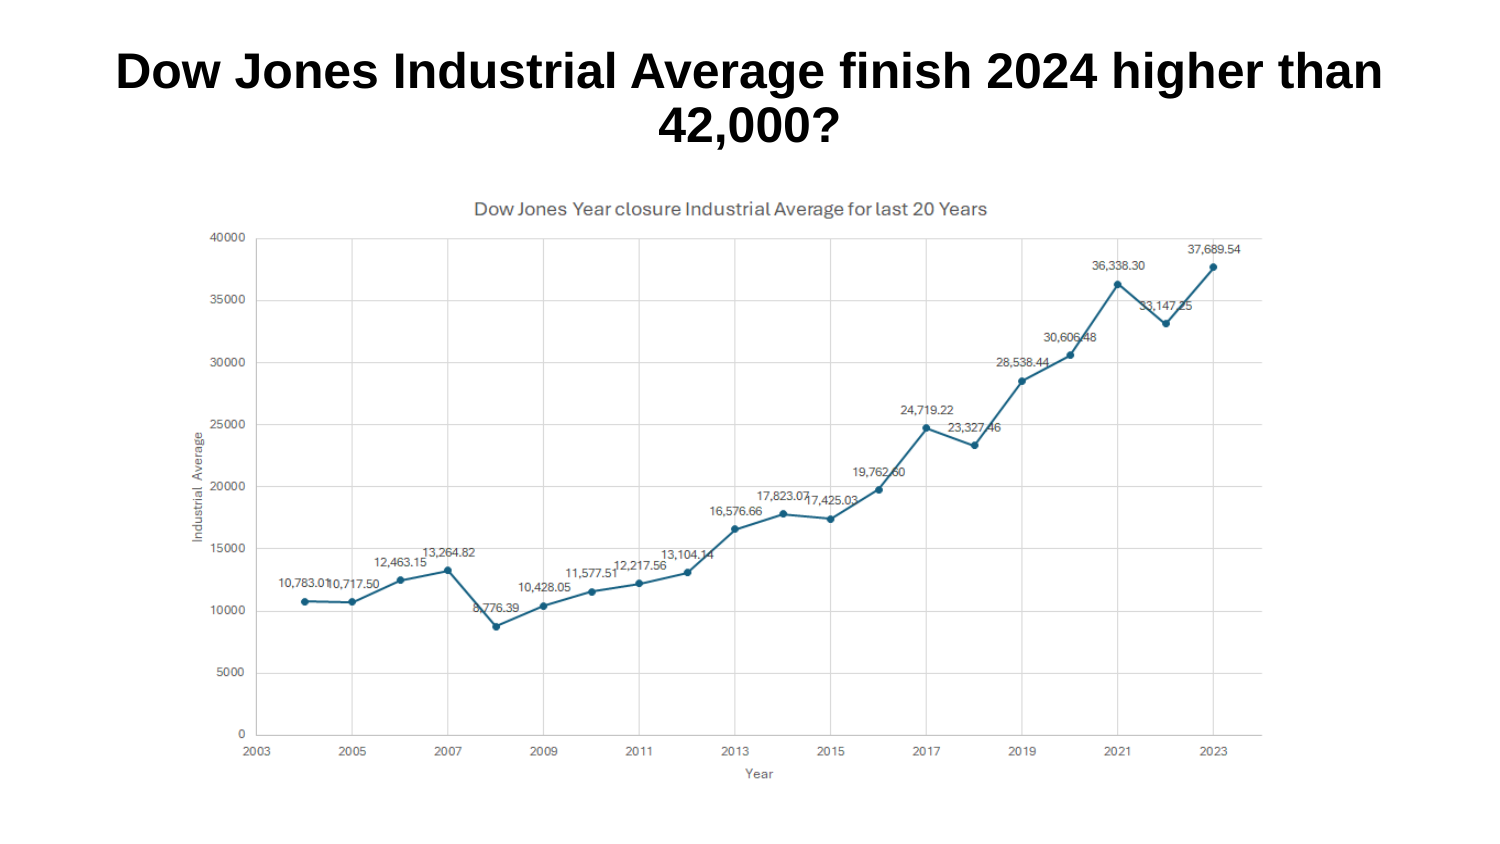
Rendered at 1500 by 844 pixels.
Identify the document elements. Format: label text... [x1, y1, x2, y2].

picture [168, 185, 1292, 800]
title Dow Jones Industrial Average finish 2024 higher than 42,000? [103, 44, 1397, 208]
